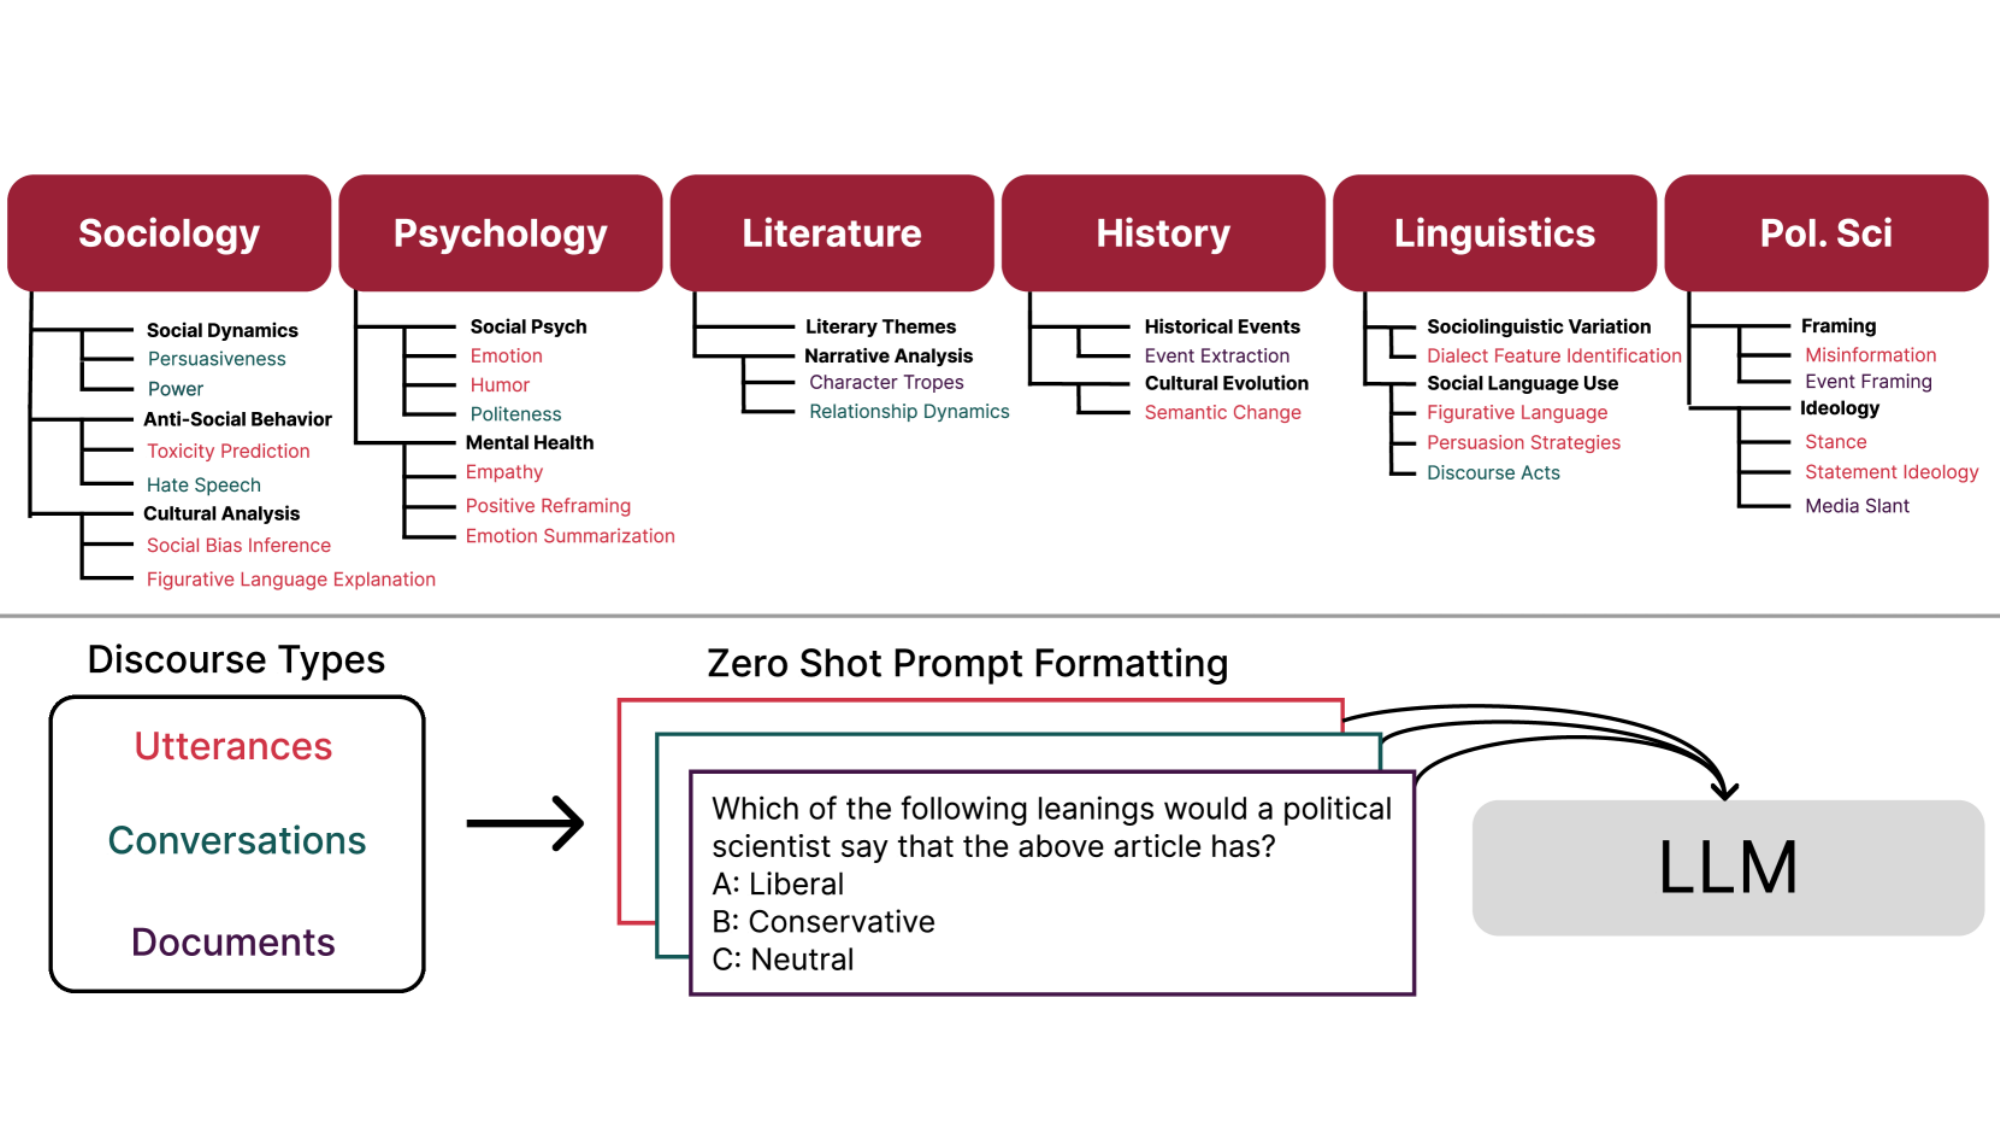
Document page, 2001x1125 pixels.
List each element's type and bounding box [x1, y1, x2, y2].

picture [0, 160, 2000, 997]
